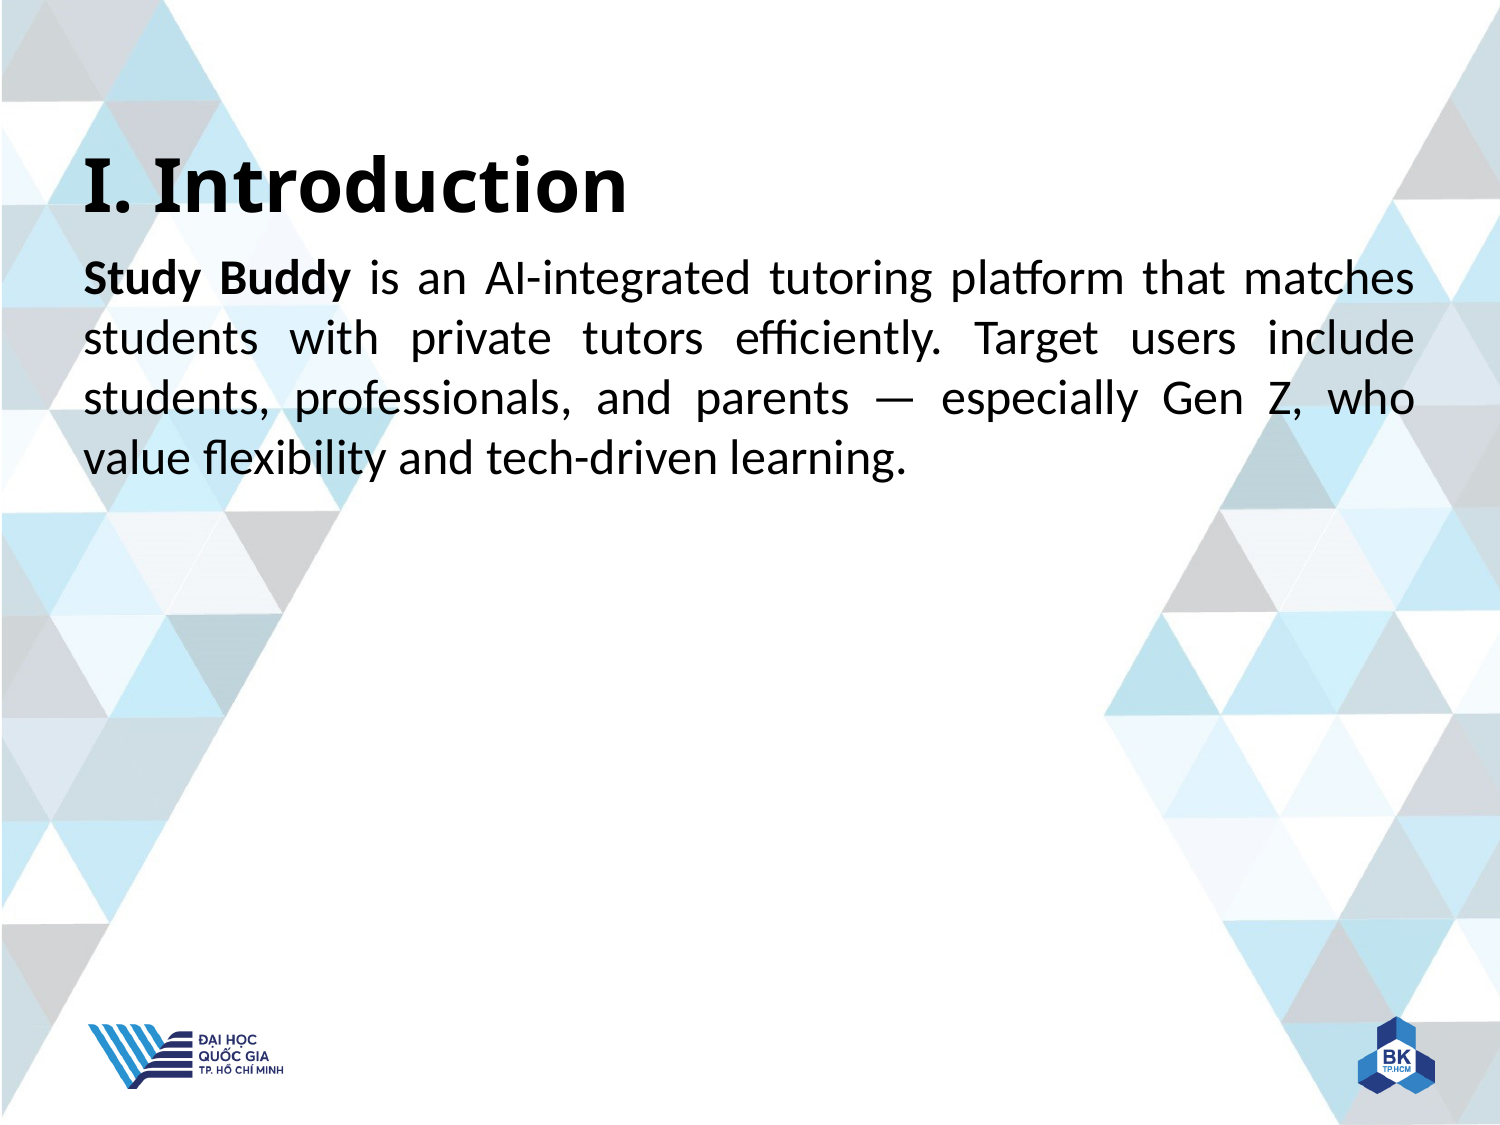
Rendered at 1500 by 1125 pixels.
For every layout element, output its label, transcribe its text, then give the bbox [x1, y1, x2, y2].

picture [0, 0, 1500, 1125]
text_box Study Buddy is an AI-integrated tutoring platform that matches students with private tutors efficiently. Target users include students, professionals, and parents — especially Gen Z, who value flexibility and tech-driven learning. [68, 236, 1432, 492]
text_box I. Introduction [68, 140, 1073, 305]
